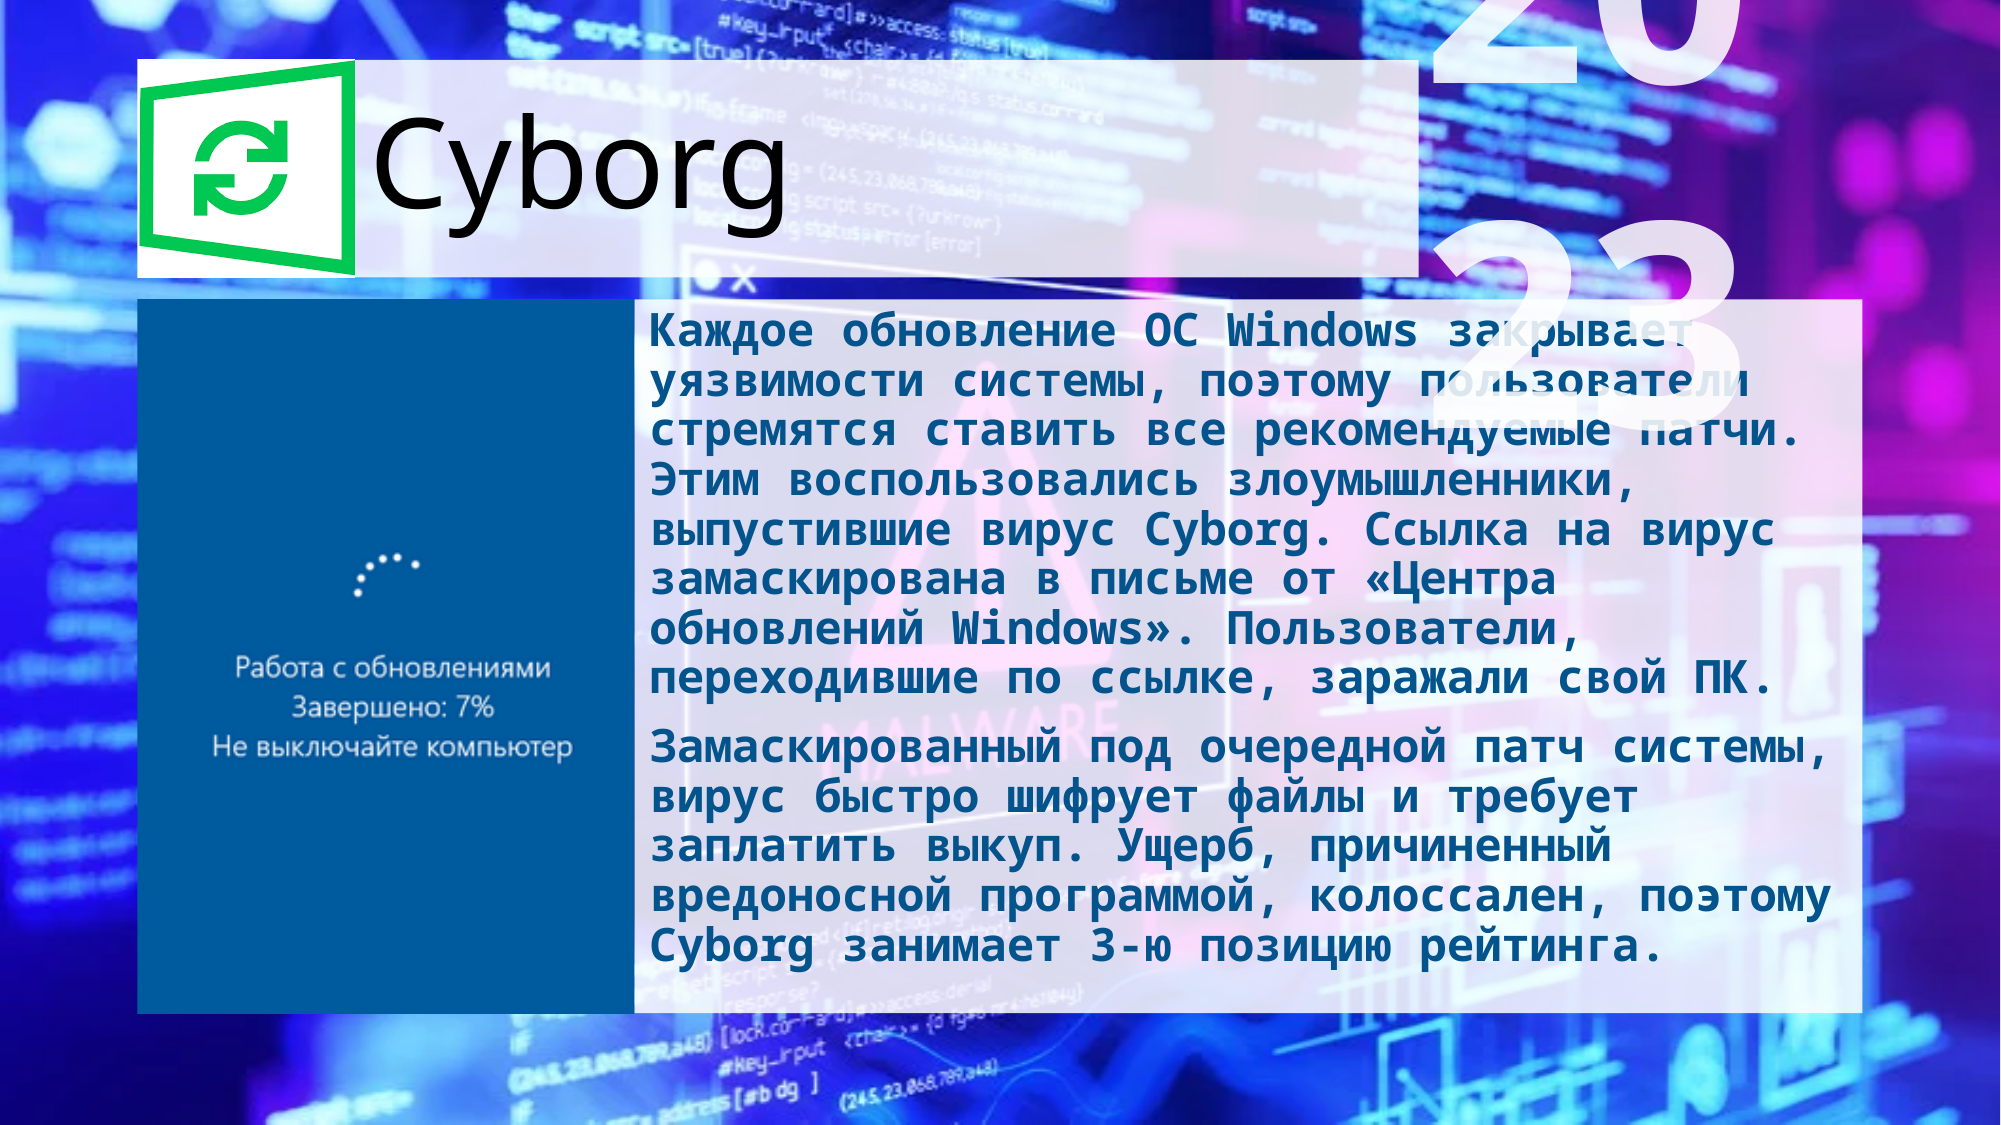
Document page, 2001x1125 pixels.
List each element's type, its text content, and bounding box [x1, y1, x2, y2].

list Каждое обновление ОС Windows закрывает уязвимости системы, поэтому пользователи стремятся ставить все рекомендуемые патчи. Этим воспользовались злоумышленники, выпустившие вирус Cyborg. Ссылка на вирус замаскирована в письме от «Центра обновлений Windows». Пользователи, переходившие по ссылке, заражали свой ПК. Замаскированный под очередной патч системы, вирус быстро шифрует файлы и требует заплатить выкуп. Ущерб, причиненный вредоносной программой, колоссален, поэтому Cyborg занимает 3-ю позицию рейтинга. [635, 299, 1863, 1014]
picture [0, 0, 2001, 1125]
list 2023 [1407, 17, 1899, 266]
title Cyborg [355, 59, 1419, 278]
